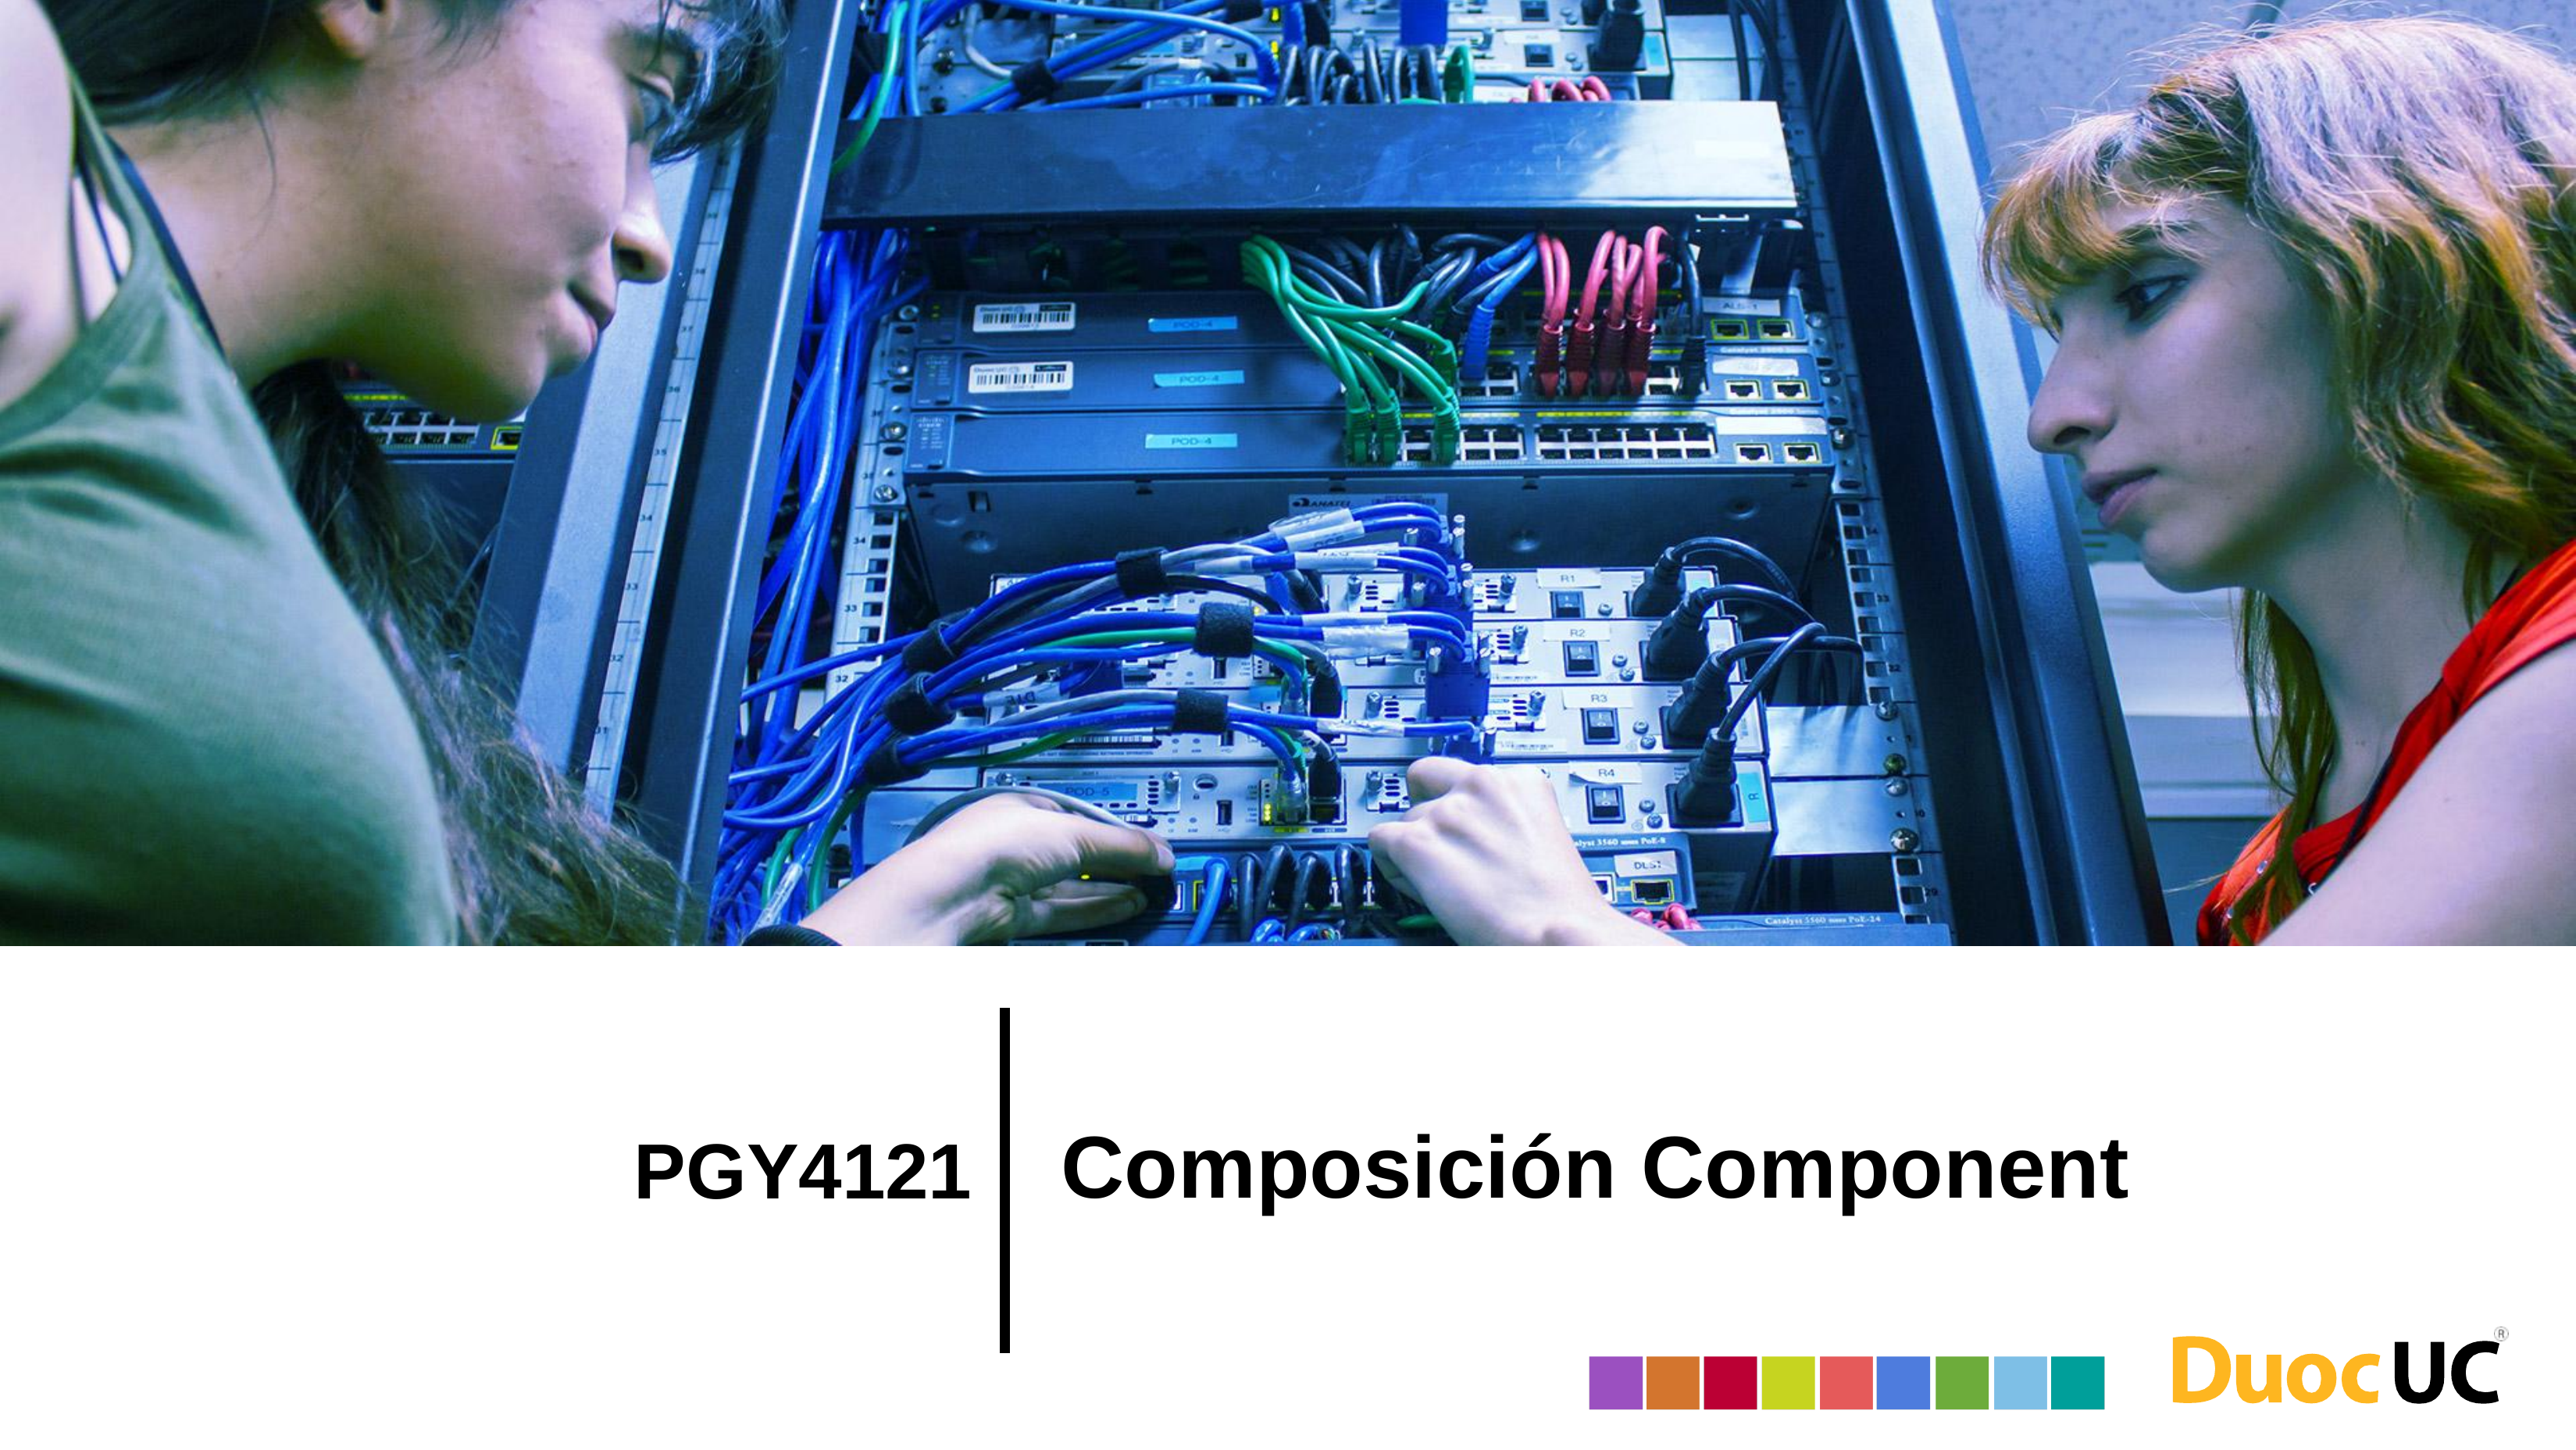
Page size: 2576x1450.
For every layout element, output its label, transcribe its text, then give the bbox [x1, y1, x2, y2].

picture [1579, 1352, 2121, 1434]
title Composición Component [1061, 1109, 2335, 1352]
picture [0, 0, 2576, 946]
text_box PGY4121 [633, 1120, 1059, 1215]
picture [2494, 1327, 2509, 1341]
